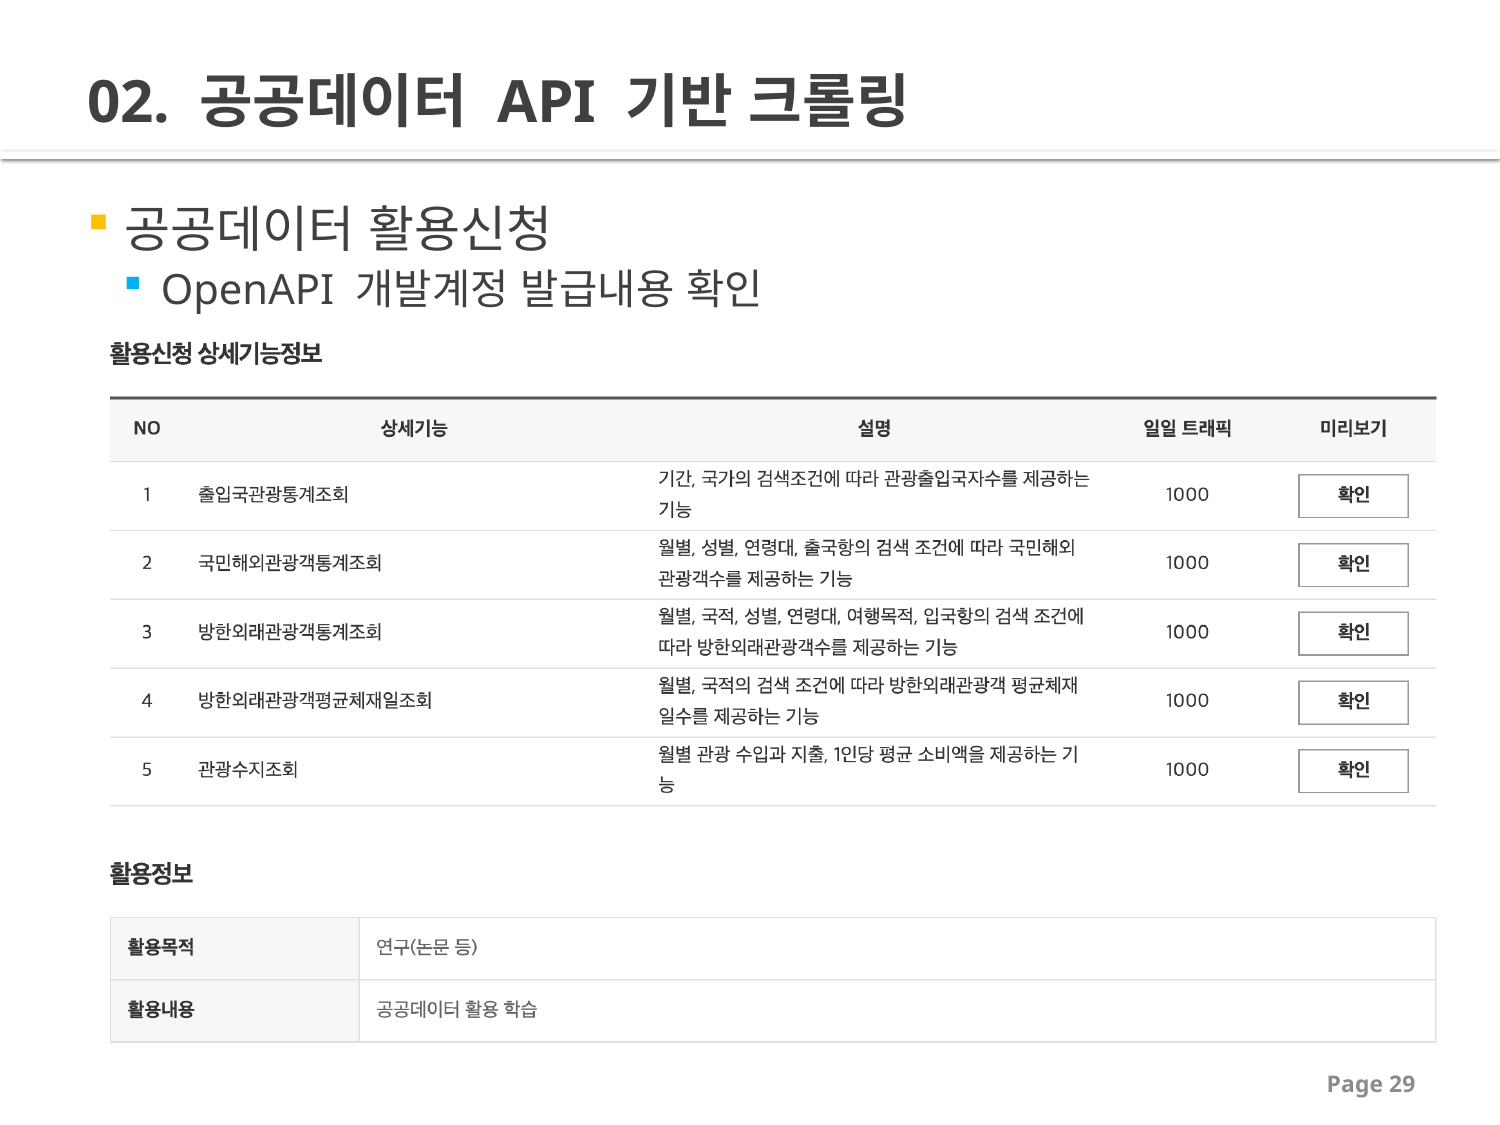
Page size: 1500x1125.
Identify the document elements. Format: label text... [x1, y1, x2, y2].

picture [0, 160, 1500, 167]
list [99, 323, 1459, 1061]
text_box 공공데이터 활용신청 OpenAPI 개발계정 발급내용 확인 [72, 196, 1431, 1053]
slide_number Page 29 [1093, 1067, 1431, 1103]
title 02. 공공데이터 API 기반 크롤링 [72, 22, 1431, 144]
